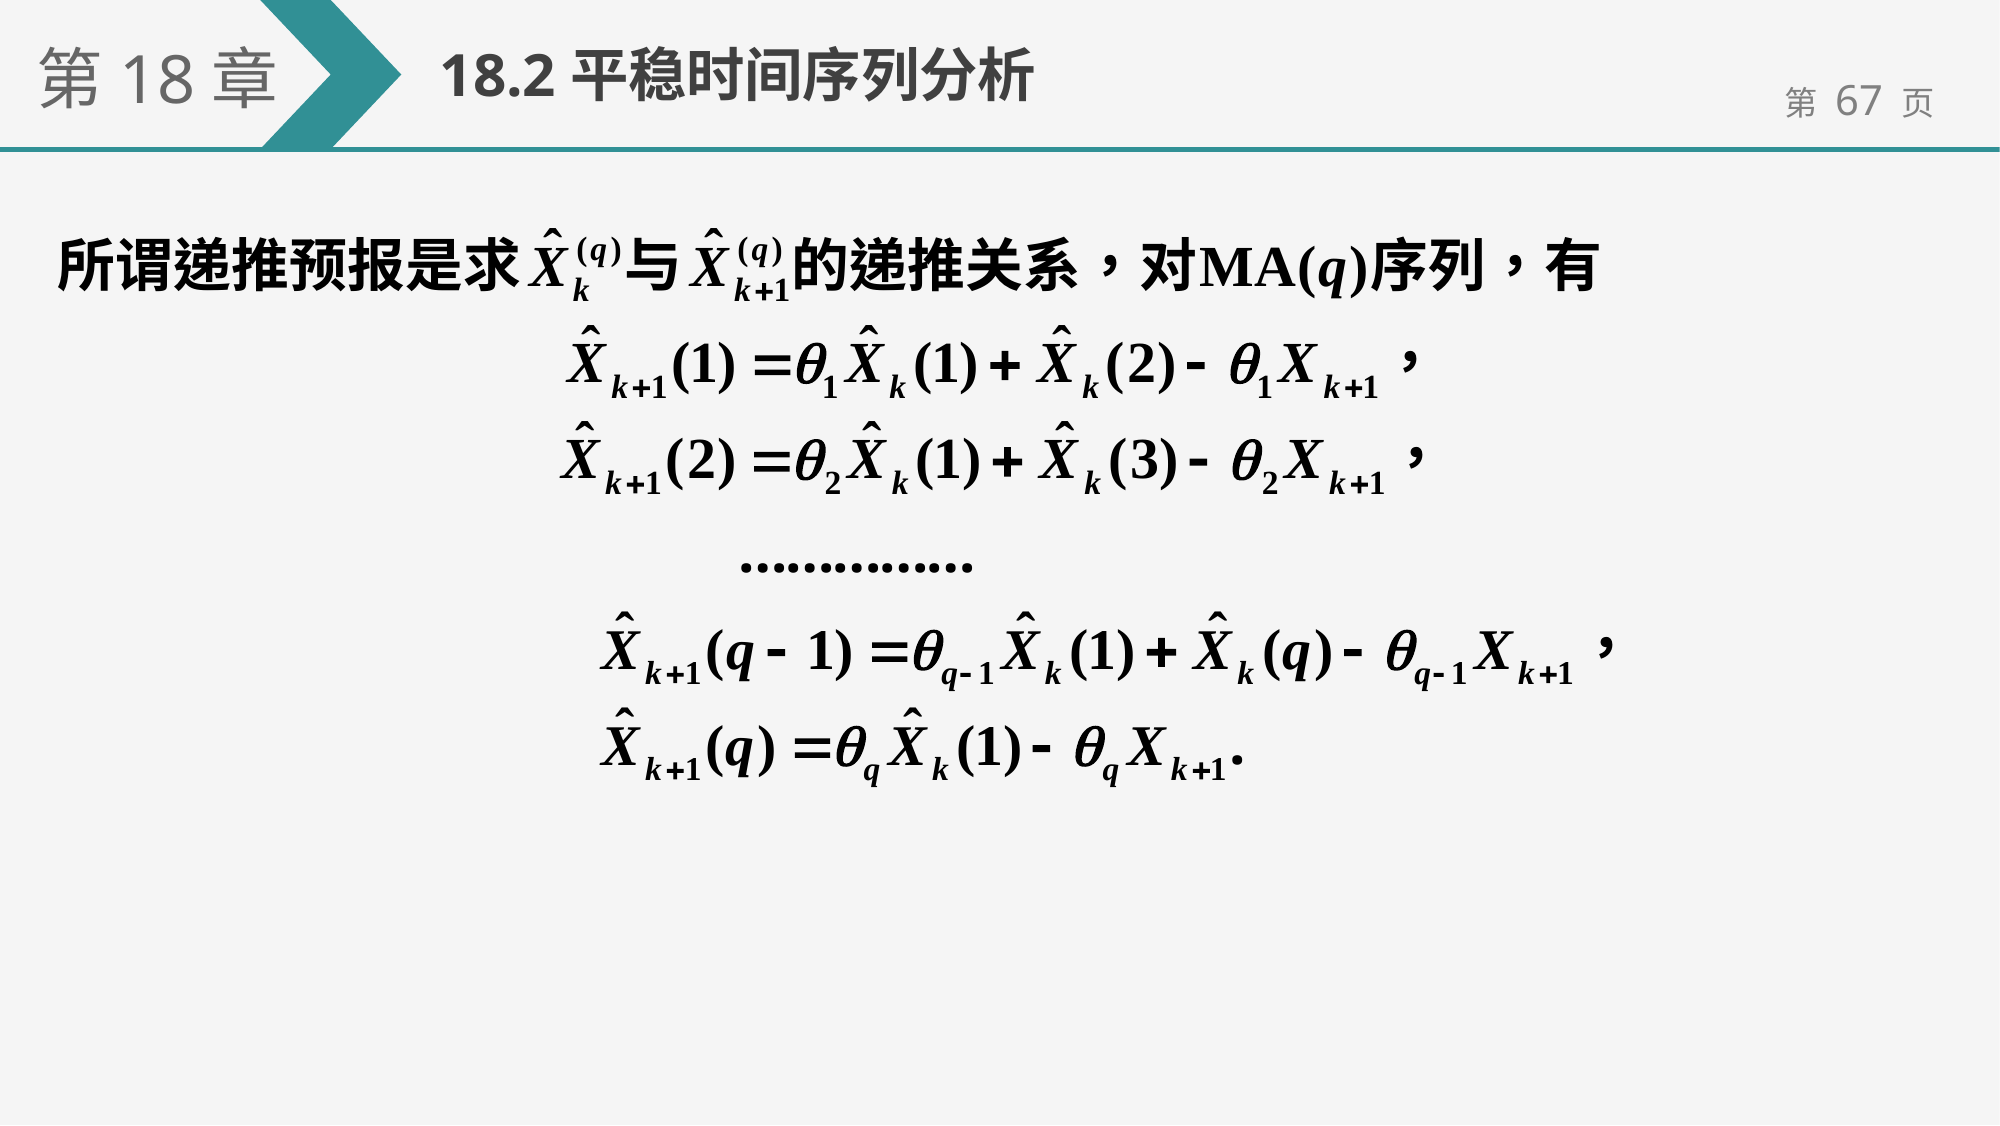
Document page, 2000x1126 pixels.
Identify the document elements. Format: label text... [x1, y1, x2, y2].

text_box 第18章 [21, 29, 294, 125]
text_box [57, 217, 1937, 861]
text_box 18.2平稳时间序列分析 [424, 31, 1804, 116]
text_box [258, 0, 403, 148]
